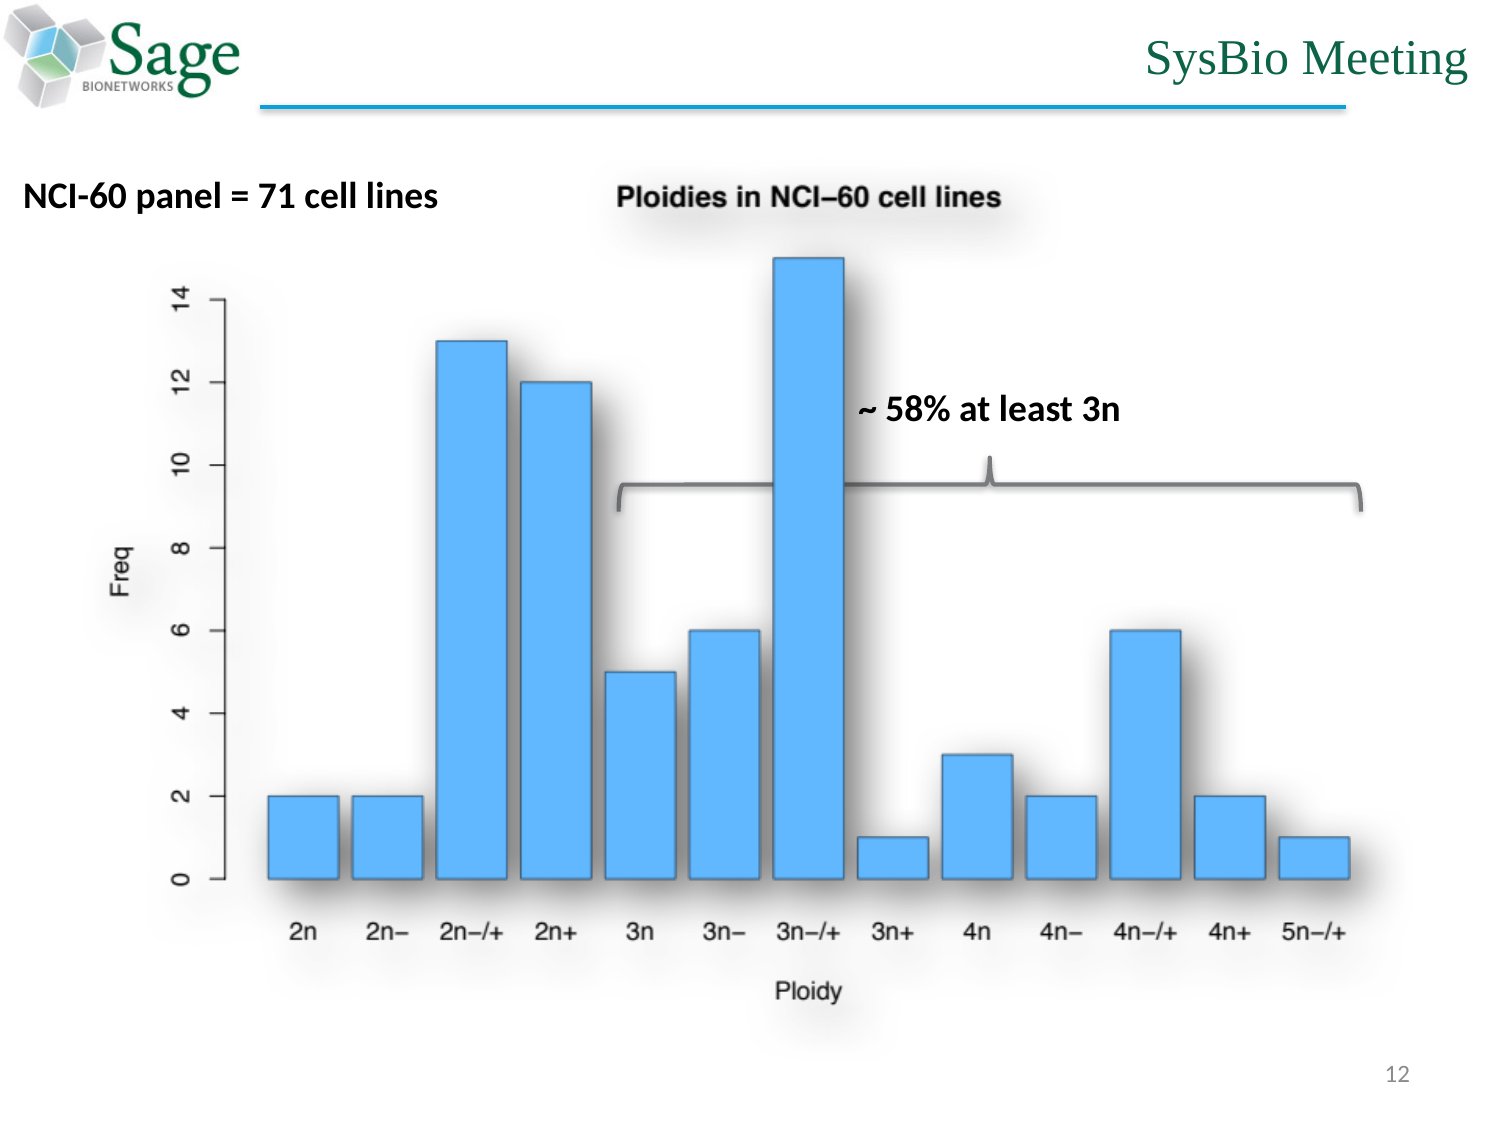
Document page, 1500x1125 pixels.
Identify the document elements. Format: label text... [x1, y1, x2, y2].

picture [0, 0, 241, 110]
text_box NCI-60 panel = 71 cell lines [8, 163, 96, 224]
slide_number 12 [1074, 1045, 1425, 1103]
picture [101, 135, 1453, 1037]
